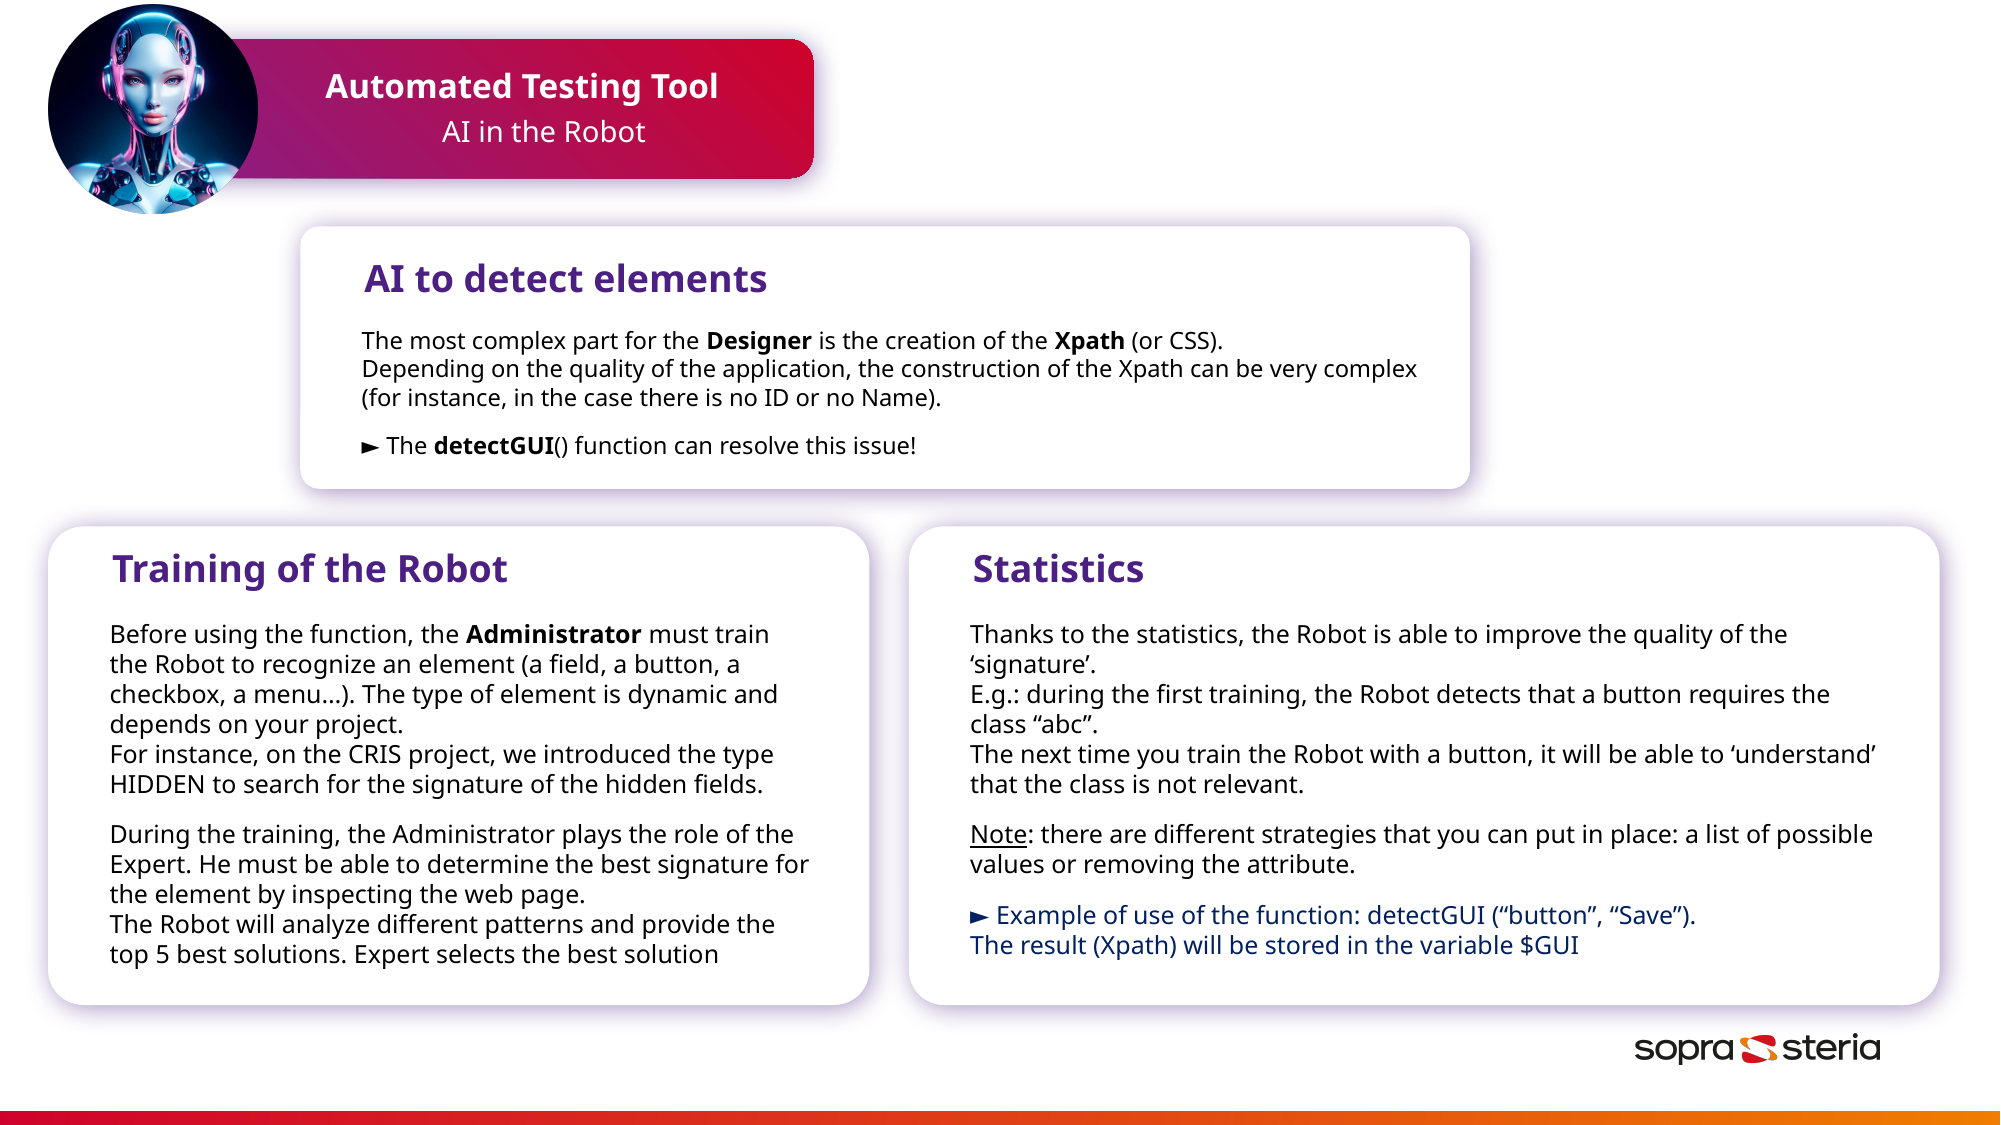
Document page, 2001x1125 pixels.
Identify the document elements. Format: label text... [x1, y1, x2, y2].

text_box [258, 38, 815, 180]
text_box Thanks to the statistics, the Robot is able to improve the quality of the ‘signature’. E.g.: during the first training, the Robot detects that a button requires the class “abc”. The next time you train the Robot with a button, it will be able to ‘understand’ that the class is not relevant. Note: there are different strategies that you can put in place: a list of possible values or removing the attribute. ► Example of use of the function: detectGUI (“button”, “Save”). The result (Xpath) will be stored in the variable $GUI [955, 611, 1906, 968]
text_box AI in the Robot [427, 106, 931, 168]
text_box Before using the function, the Administrator must train the Robot to recognize an element (a field, a button, a checkbox, a menu…). The type of element is dynamic and depends on your project. For instance, on the CRIS project, we introduced the type HIDDEN to search for the signature of the hidden fields. During the training, the Administrator plays the role of the Expert. He must be able to determine the best signature for the element by inspecting the web page. The Robot will analyze different patterns and provide the top 5 best solutions. Expert selects the best solution [94, 611, 827, 990]
text_box [907, 525, 1941, 1007]
picture [1635, 1033, 1880, 1065]
picture [48, 4, 258, 214]
text_box The most complex part for the Designer is the creation of the Xpath (or CSS). Depending on the quality of the application, the construction of the Xpath can be very complex (for instance, in the case there is no ID or no Name). ► The detectGUI() function can resolve this issue! [346, 318, 1470, 489]
text_box [47, 525, 871, 1007]
text_box Statistics [958, 538, 1635, 600]
text_box [299, 225, 1471, 490]
text_box Training of the Robot [97, 538, 774, 600]
text_box AI to detect elements [349, 247, 1026, 309]
text_box Automated Testing Tool [310, 58, 804, 116]
